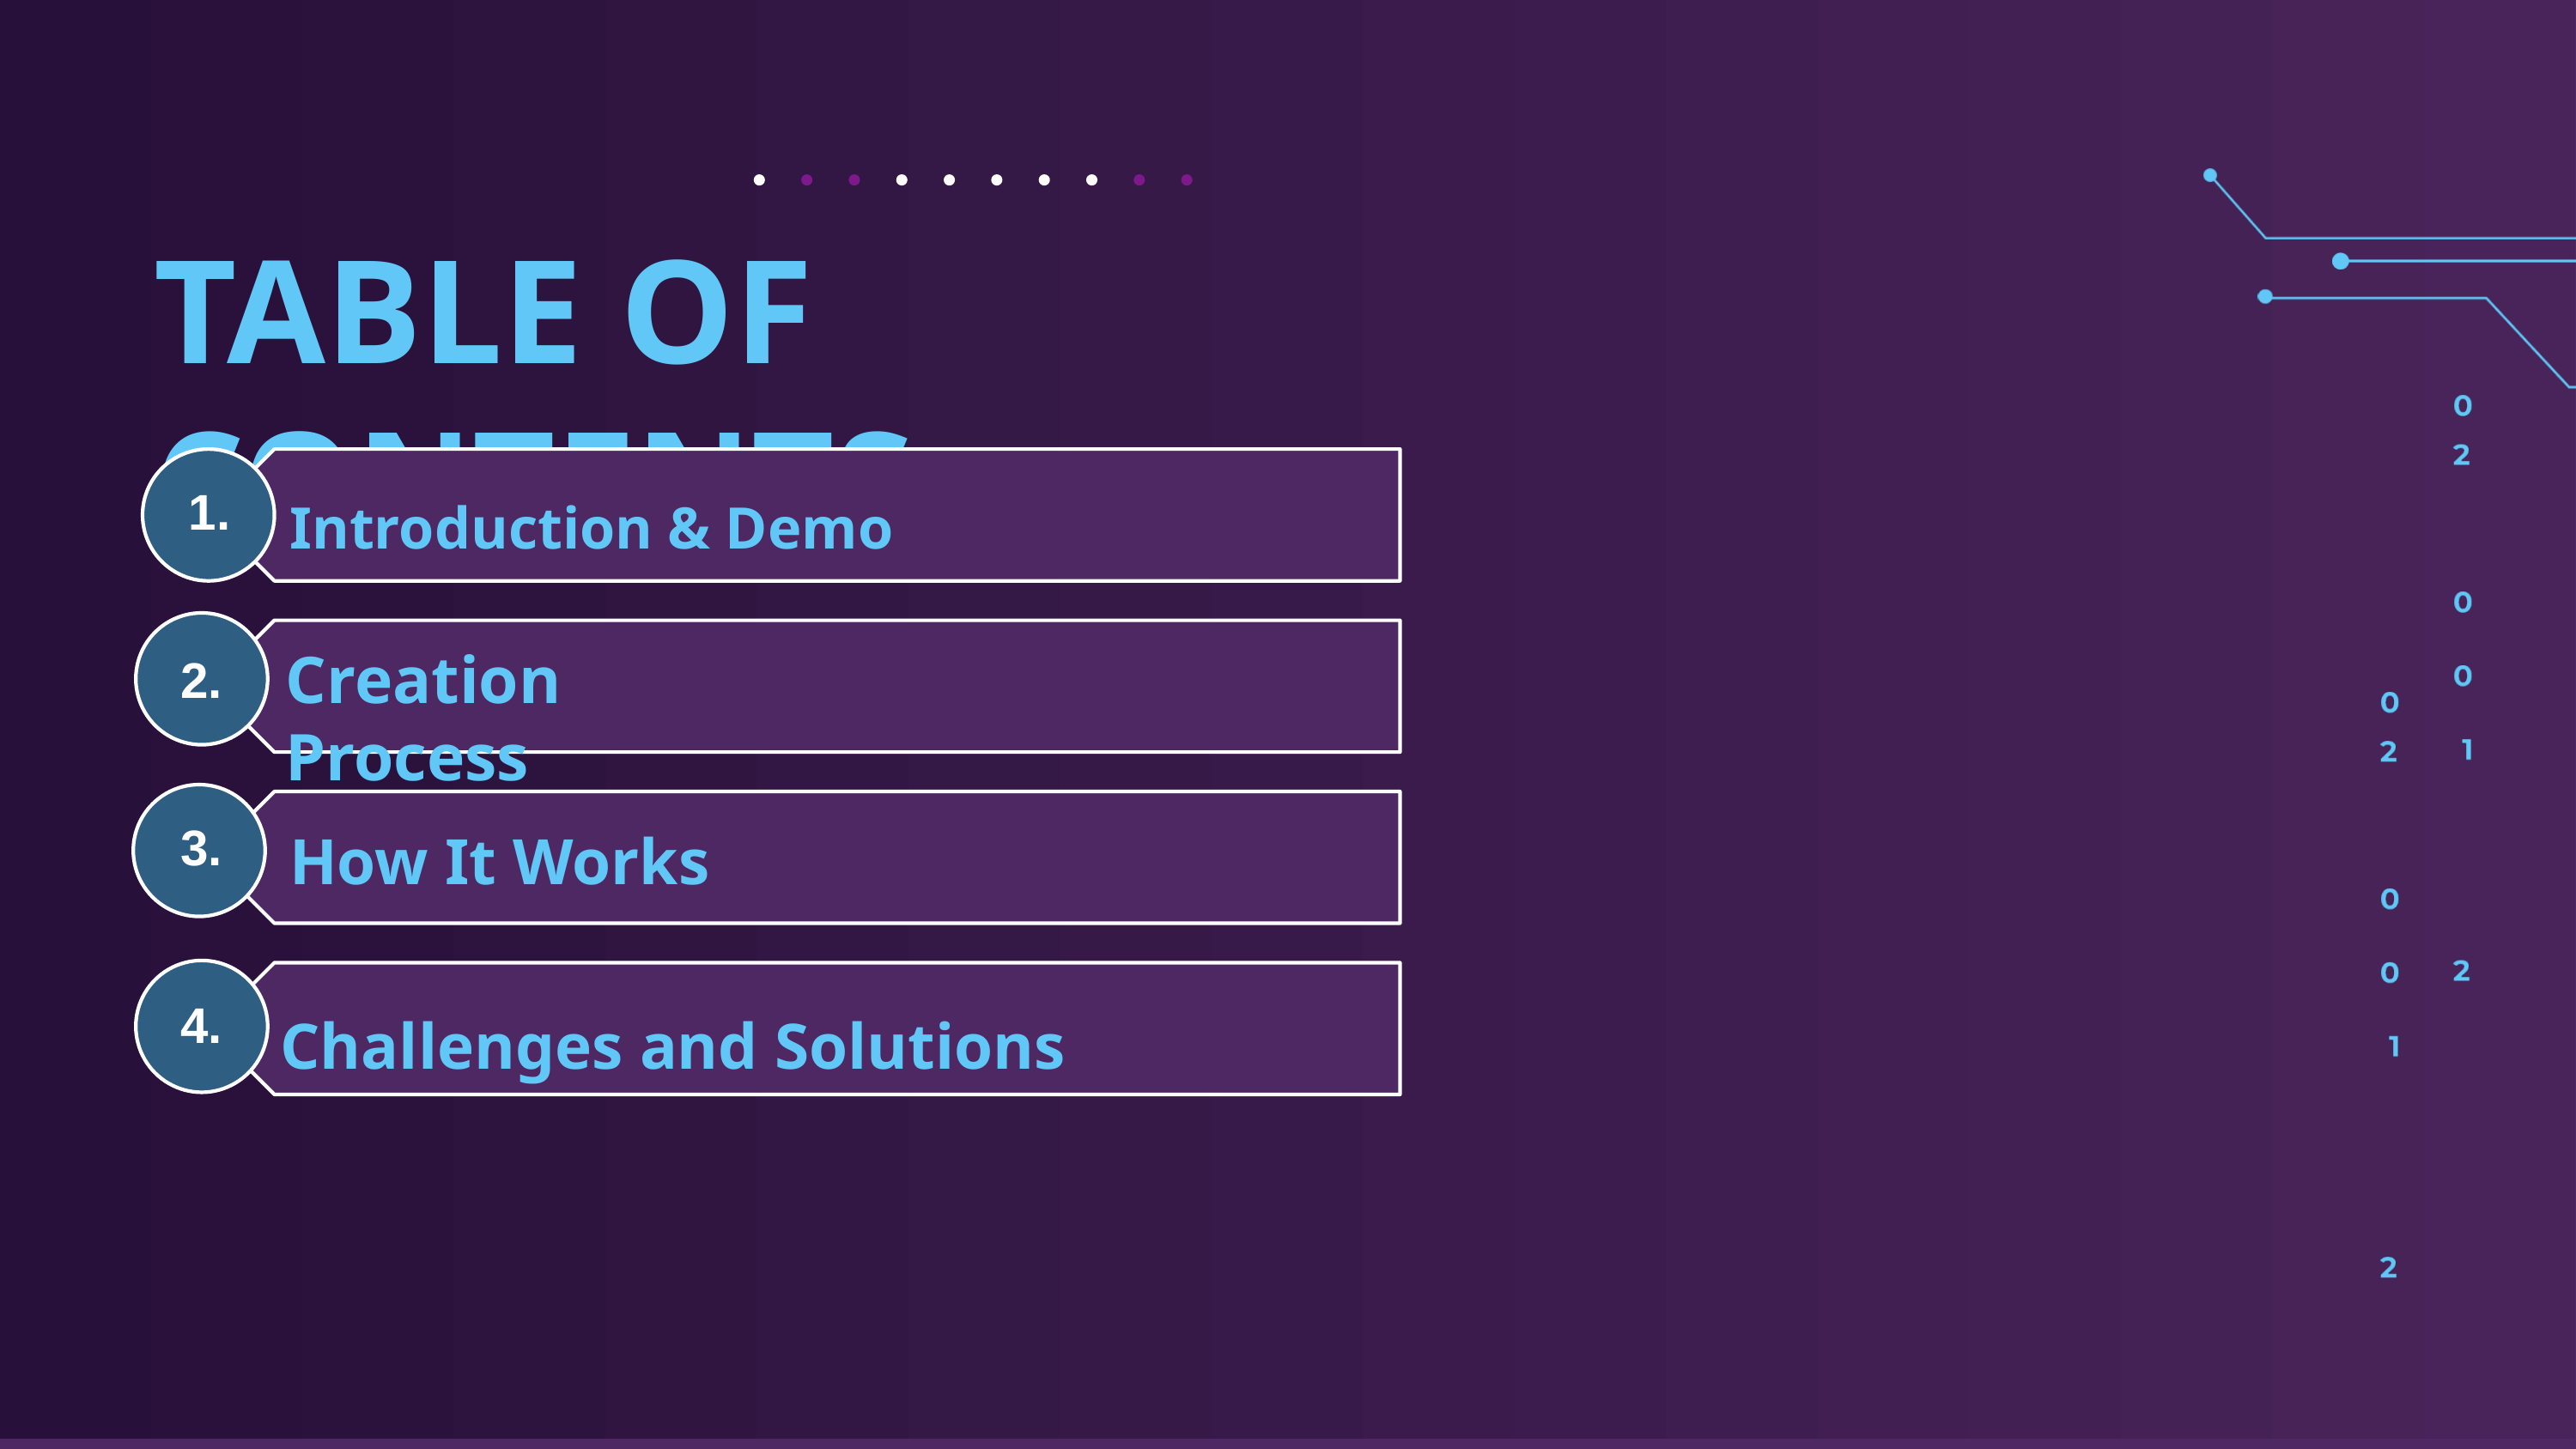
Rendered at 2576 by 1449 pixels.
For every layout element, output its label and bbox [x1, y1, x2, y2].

text_box [142, 448, 1400, 1095]
picture [2202, 167, 2576, 1304]
text_box [0, 0, 2576, 1449]
text_box [753, 173, 1193, 186]
